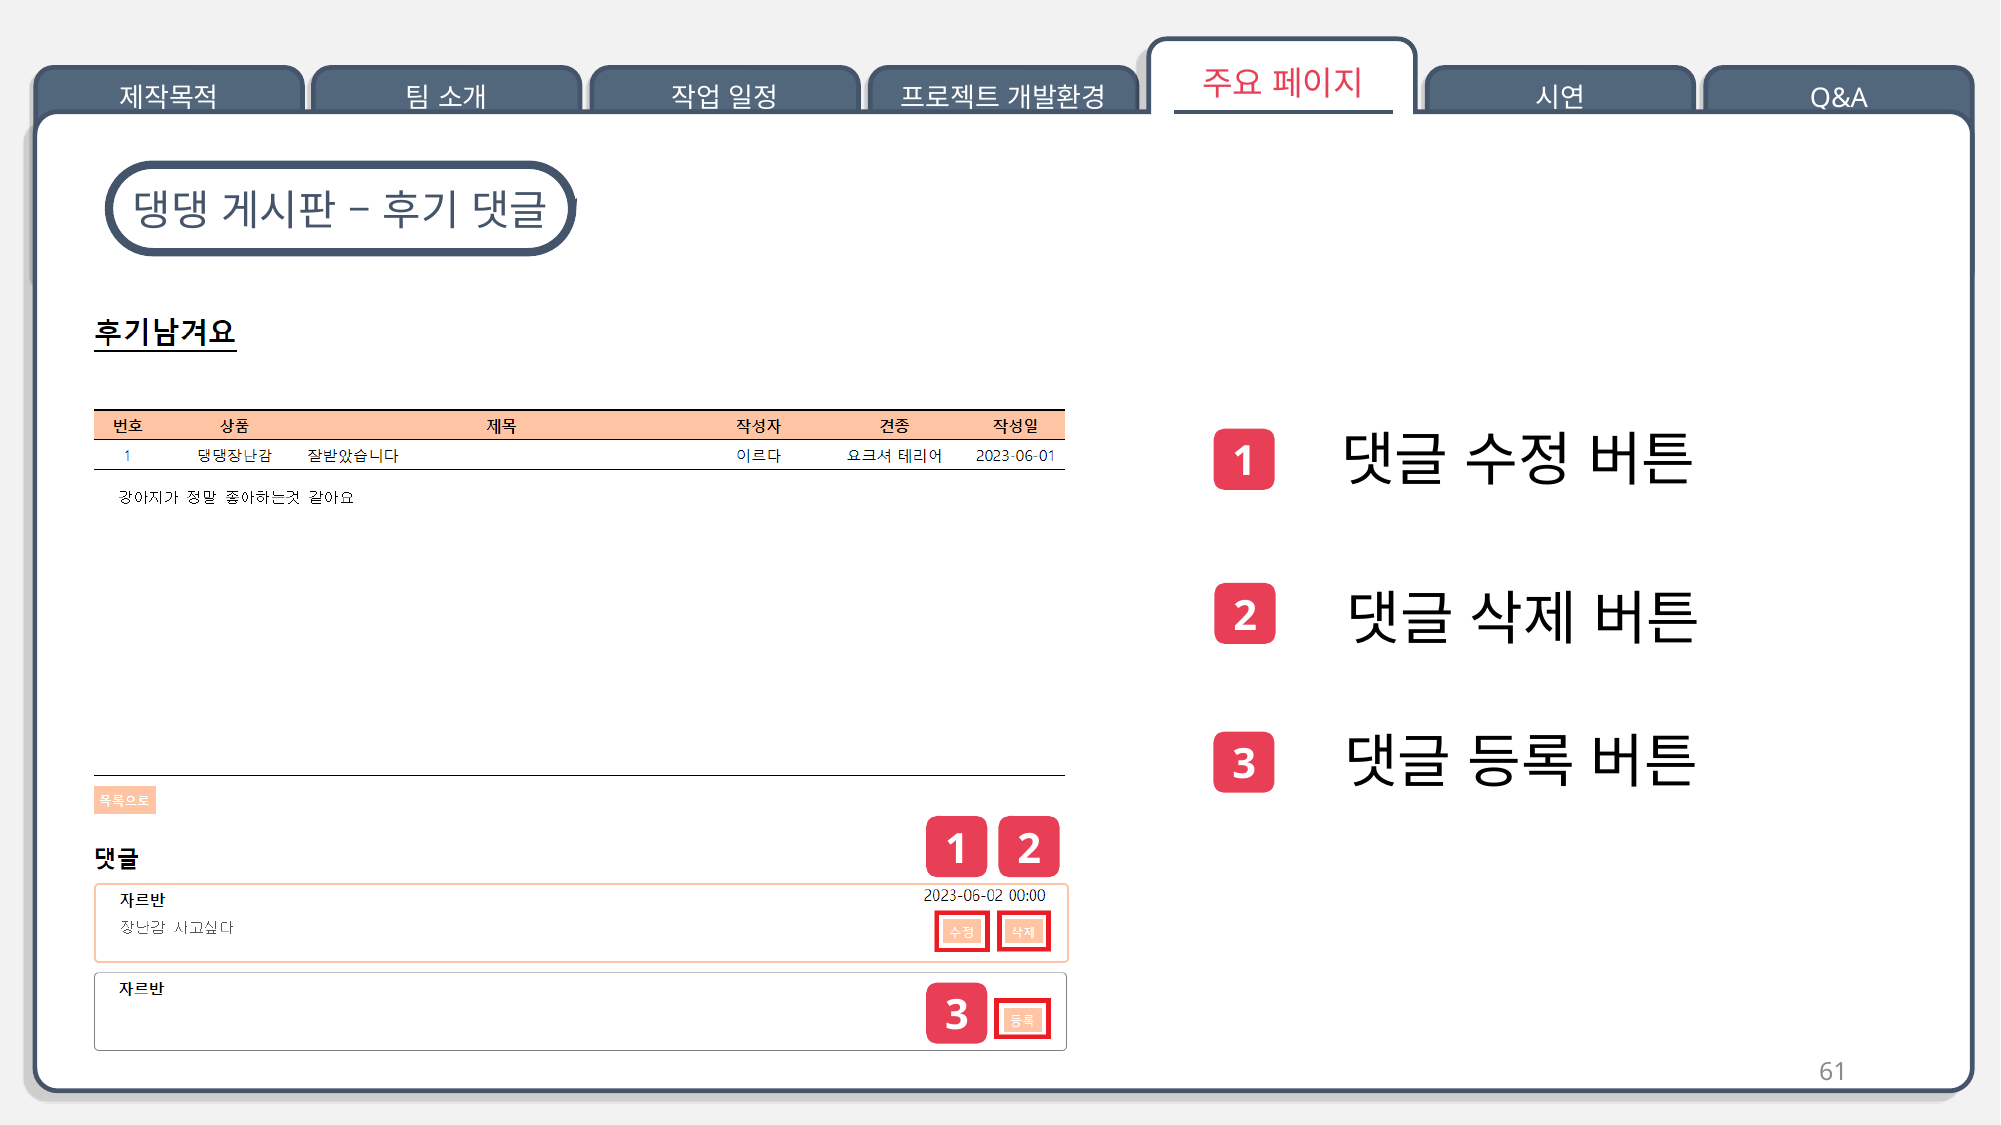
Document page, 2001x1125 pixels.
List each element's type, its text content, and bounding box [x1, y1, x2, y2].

text_box 작업 일정 [590, 66, 860, 110]
text_box 3 [1213, 731, 1275, 793]
picture [88, 312, 1072, 1055]
text_box 댓글 등록 버튼 [1329, 716, 1947, 803]
text_box 제작목적 [34, 66, 304, 123]
text_box 댓글 수정 버튼 [1326, 414, 1944, 500]
text_box 시연 [1426, 66, 1695, 110]
text_box Q&A [1704, 66, 1974, 130]
text_box 댓글 삭제 버튼 [1331, 573, 1949, 660]
text_box 주요 페이지 [1165, 54, 1401, 110]
text_box 1 [1213, 428, 1275, 490]
text_box 프로젝트 개발환경 [869, 66, 1137, 110]
text_box 팀 소개 [312, 66, 582, 110]
text_box 2 [1214, 582, 1276, 644]
text_box [33, 37, 1974, 1092]
slide_number 61 [1412, 1042, 1863, 1103]
text_box 댕댕 게시판 – 후기 댓글 [108, 164, 573, 253]
